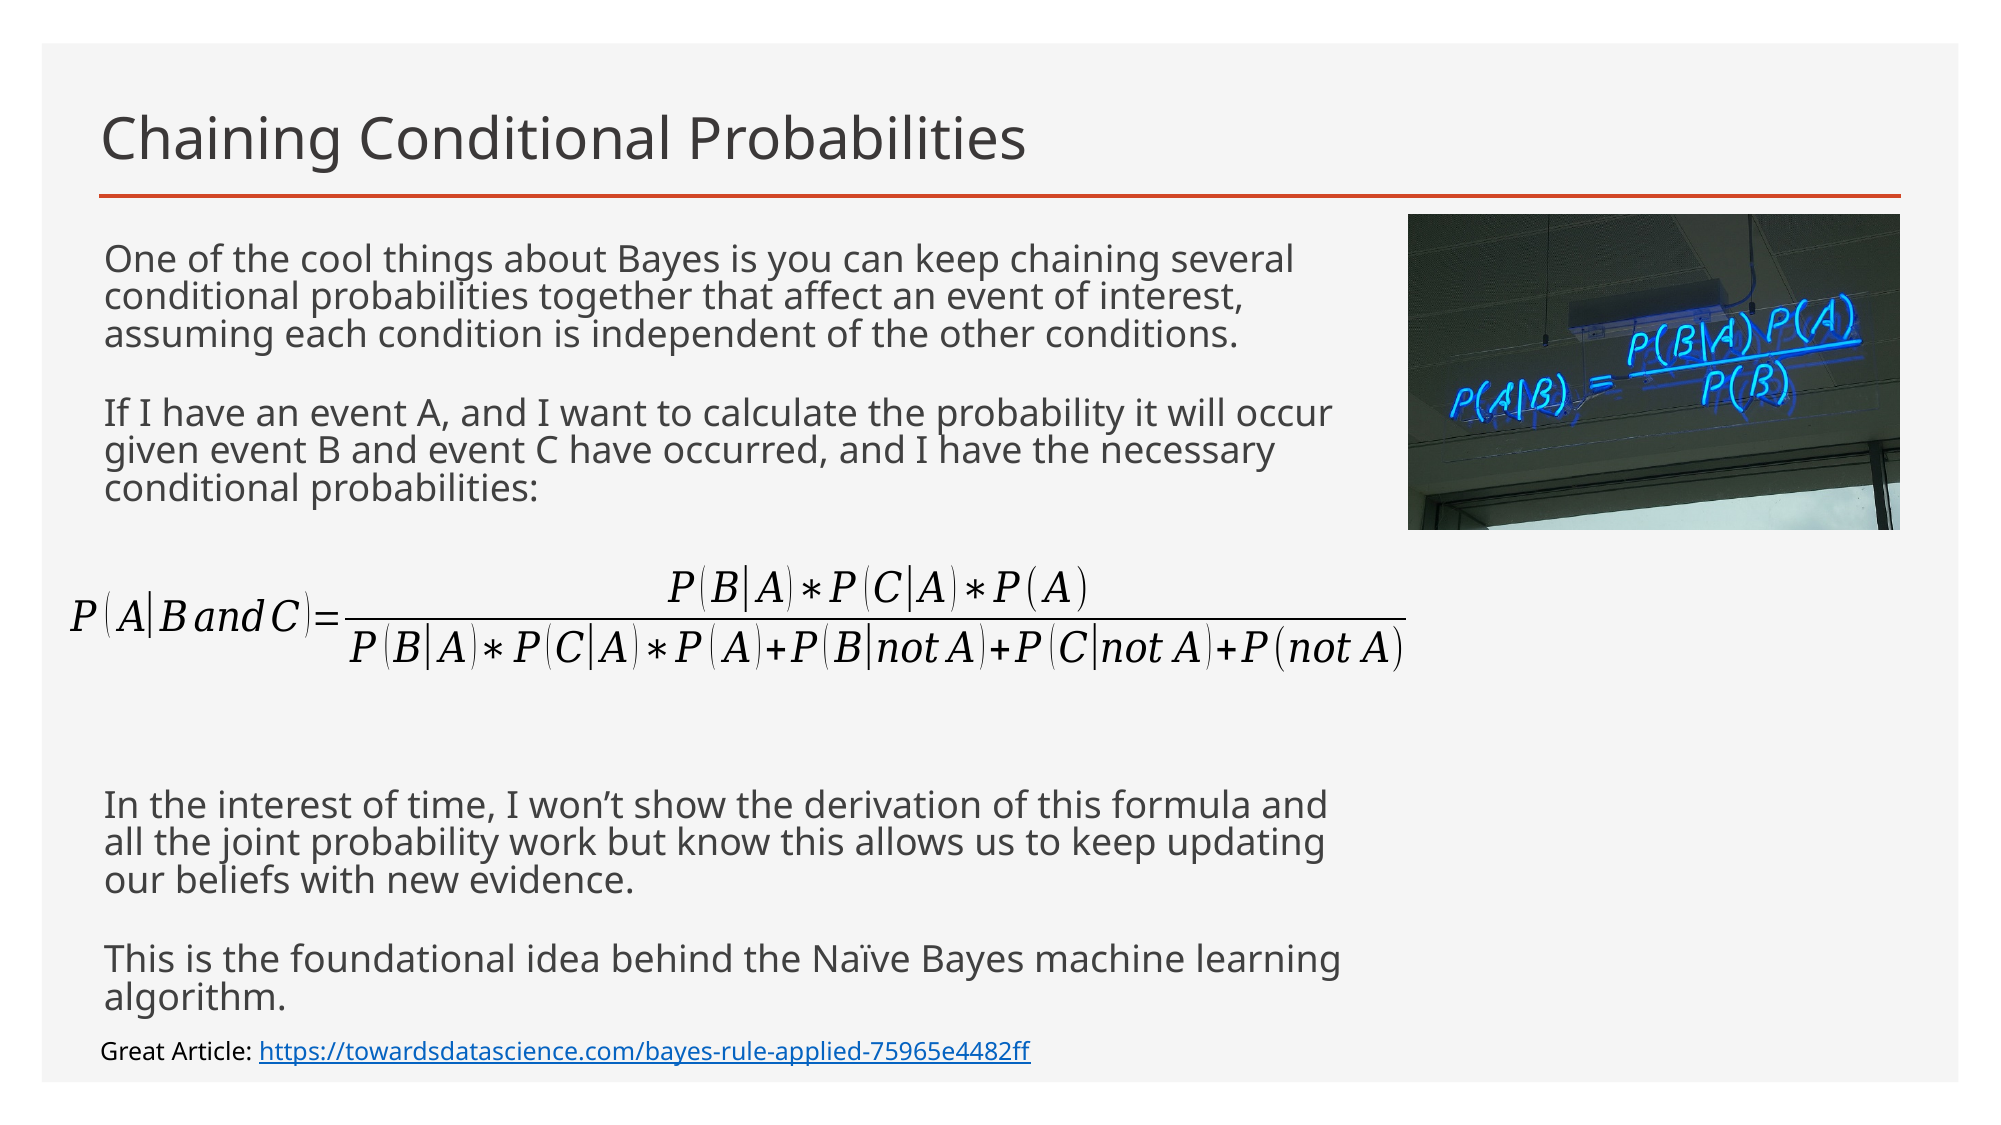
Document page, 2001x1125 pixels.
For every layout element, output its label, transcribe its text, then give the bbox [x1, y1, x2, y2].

picture [1408, 214, 1900, 530]
list One of the cool things about Bayes is you can keep chaining several conditional probabilities together that affect an event of interest, assuming each condition is independent of the other conditions. If I have an event A, and I want to calculate the probability it will occur given event B and event C have occurred, and I have the necessary conditional probabilities: In the interest of time, I won’t show the derivation of this formula and all the joint probability work but know this allows us to keep updating our beliefs with new evidence. This is the foundational idea behind the Naïve Bayes machine learning algorithm. [88, 234, 1388, 1028]
title Chaining Conditional Probabilities [85, 73, 1089, 179]
text_box Great Article: https://towardsdatascience.com/bayes-rule-applied-75965e4482ff [85, 1028, 1520, 1107]
